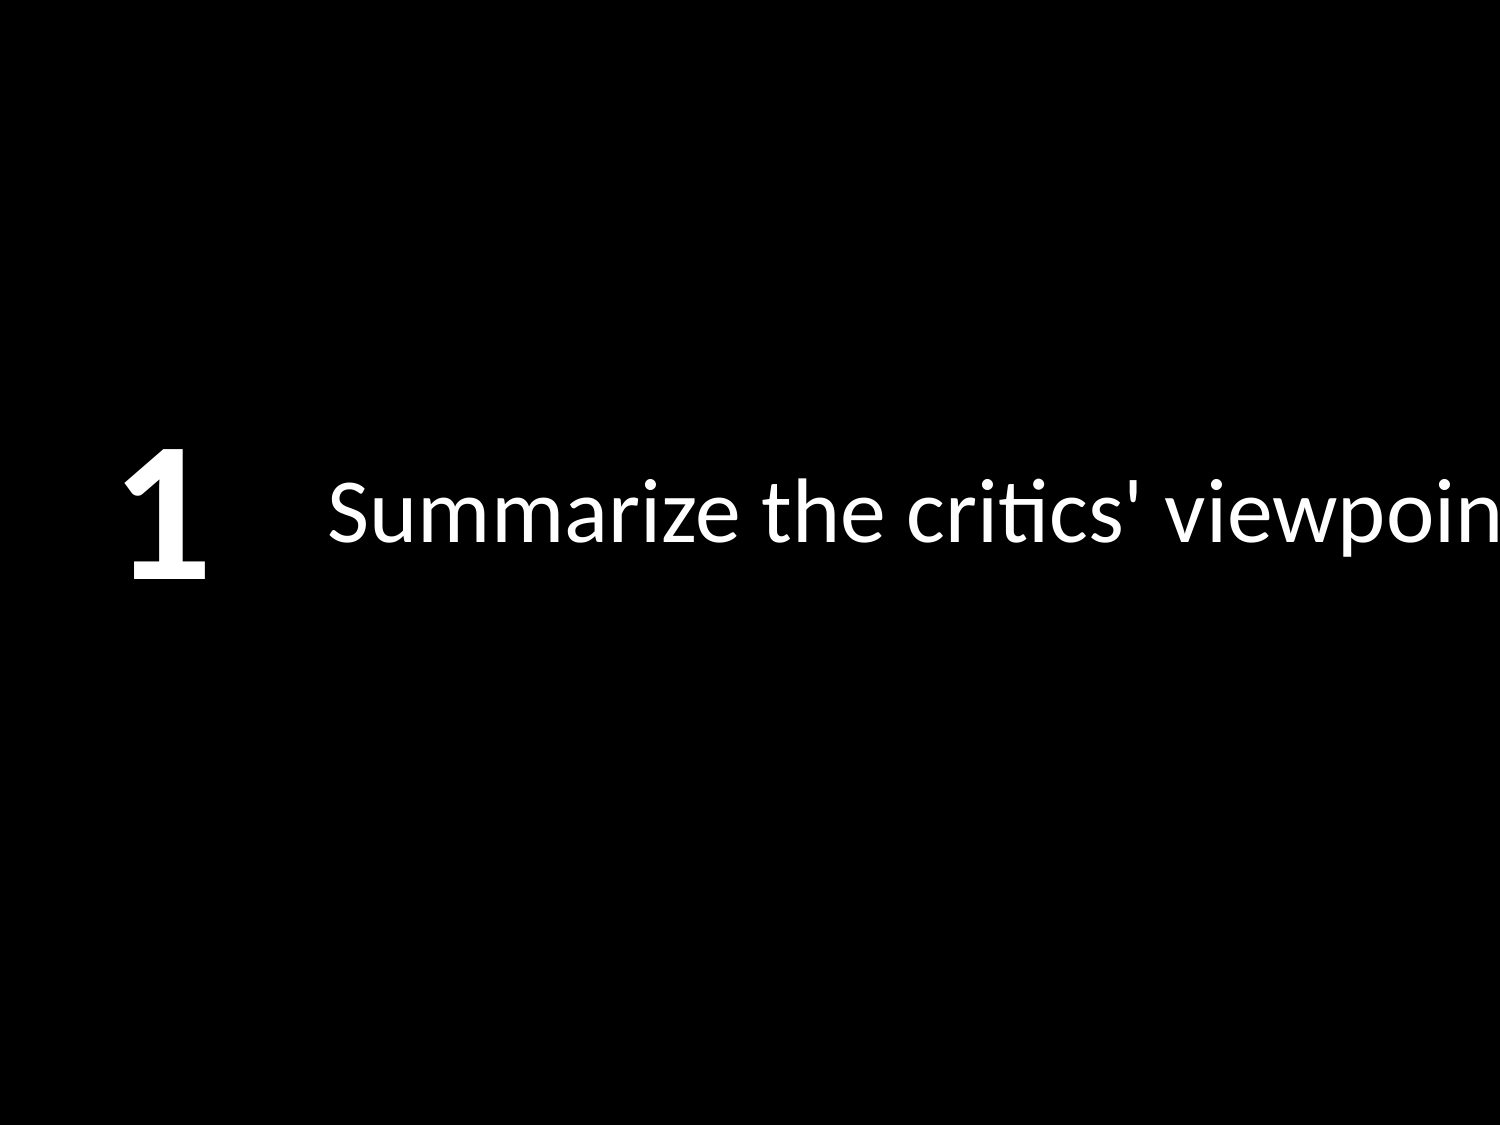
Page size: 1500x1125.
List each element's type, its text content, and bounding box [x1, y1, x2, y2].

list 1 [0, 262, 213, 738]
title Summarize the critics' viewpoint [312, 412, 1500, 600]
